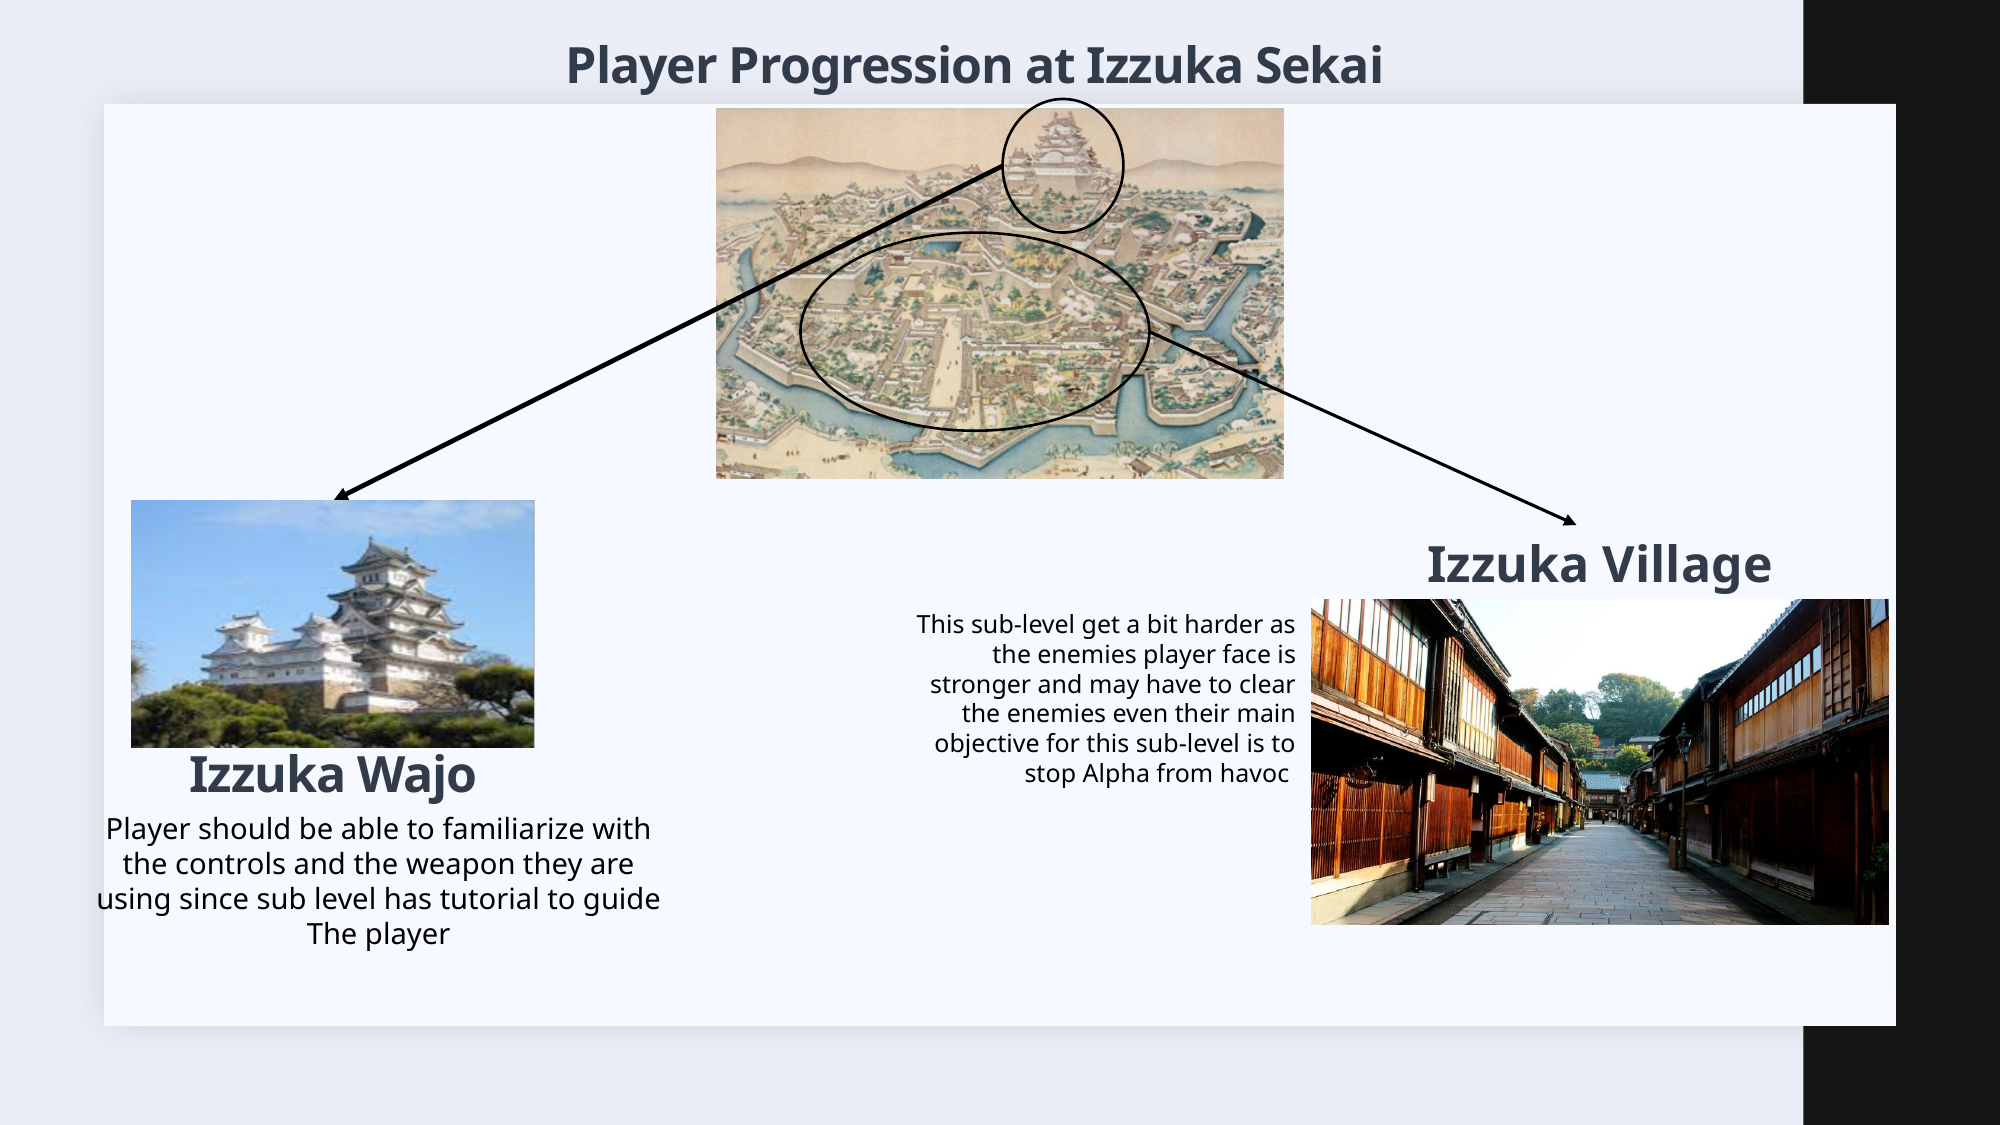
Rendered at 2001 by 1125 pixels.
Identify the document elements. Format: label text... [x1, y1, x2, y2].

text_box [1148, 331, 1577, 526]
text_box This sub-level get a bit harder as the enemies player face is stronger and may have to clear the enemies even their main objective for this sub-level is to stop Alpha from havoc [883, 600, 1308, 796]
text_box [1035, 97, 1091, 105]
text_box Player should be able to familiarize with the controls and the weapon they are using since sub level has tutorial to guide The player [68, 803, 689, 958]
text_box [333, 165, 1004, 501]
text_box Izzuka Village [1400, 524, 1800, 596]
picture [130, 499, 537, 748]
picture [1310, 599, 1890, 926]
title Player Progression at Izzuka Sekai [532, 23, 1418, 95]
picture [716, 108, 1284, 480]
text_box Izzuka Wajo [22, 732, 645, 804]
